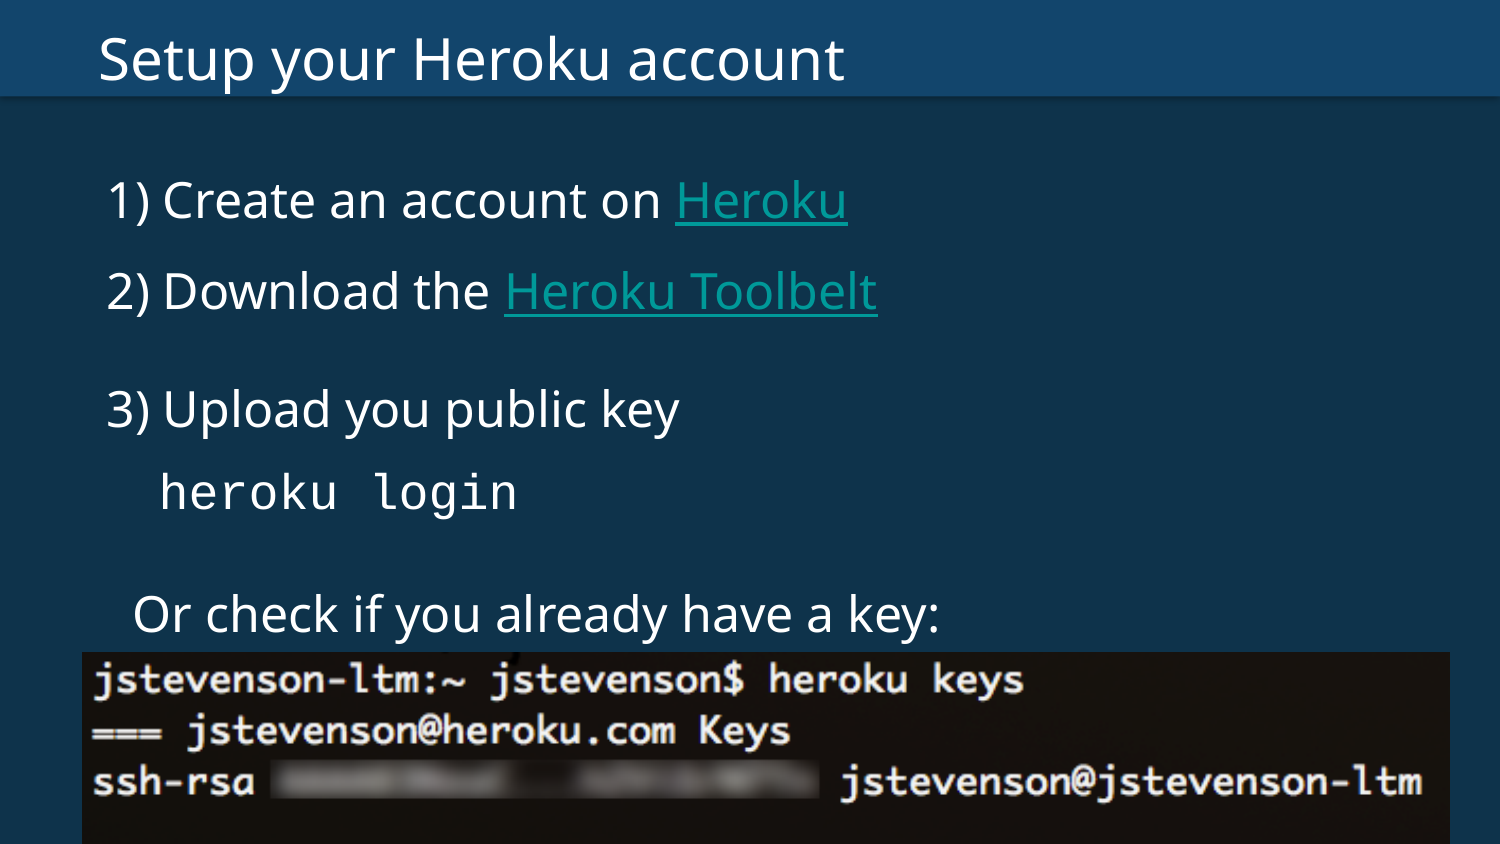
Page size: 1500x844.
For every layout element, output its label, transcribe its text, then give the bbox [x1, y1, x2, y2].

picture [81, 651, 1450, 844]
list 1) Create an account on Heroku 2) Download the Heroku Toolbelt 3) Upload you public key heroku login Or check if you already have a key: [83, 142, 1434, 650]
title Setup your Heroku account [83, 7, 1434, 106]
